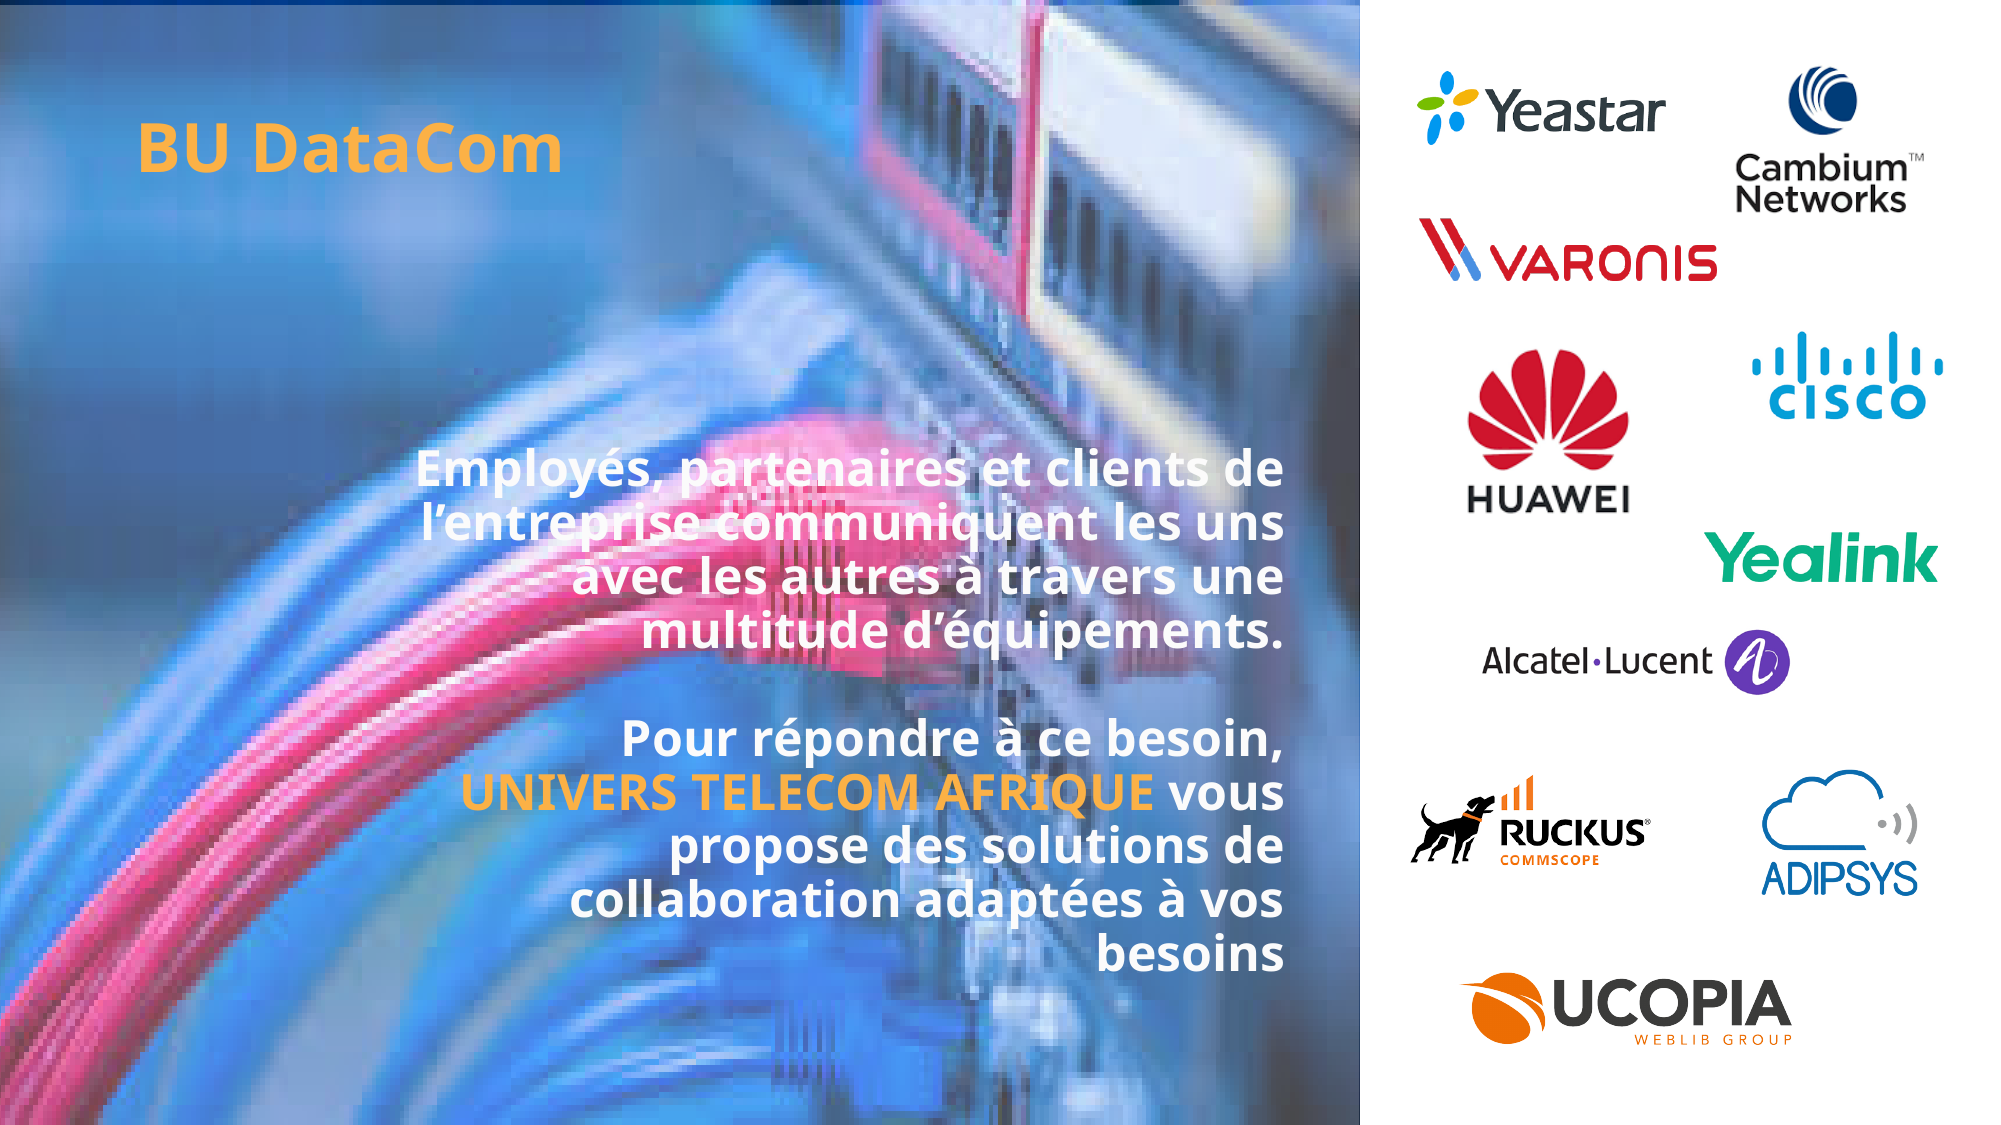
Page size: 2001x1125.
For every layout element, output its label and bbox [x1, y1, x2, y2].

picture [1414, 56, 1945, 292]
picture [1900, 394, 1917, 410]
picture [1384, 749, 1668, 889]
picture [1417, 71, 1666, 145]
picture [1452, 343, 1648, 533]
picture [1749, 330, 1945, 420]
picture [1704, 532, 1938, 582]
picture [1449, 597, 1822, 704]
picture [0, 0, 1360, 1125]
picture [1452, 959, 1798, 1057]
picture [1747, 740, 1932, 925]
